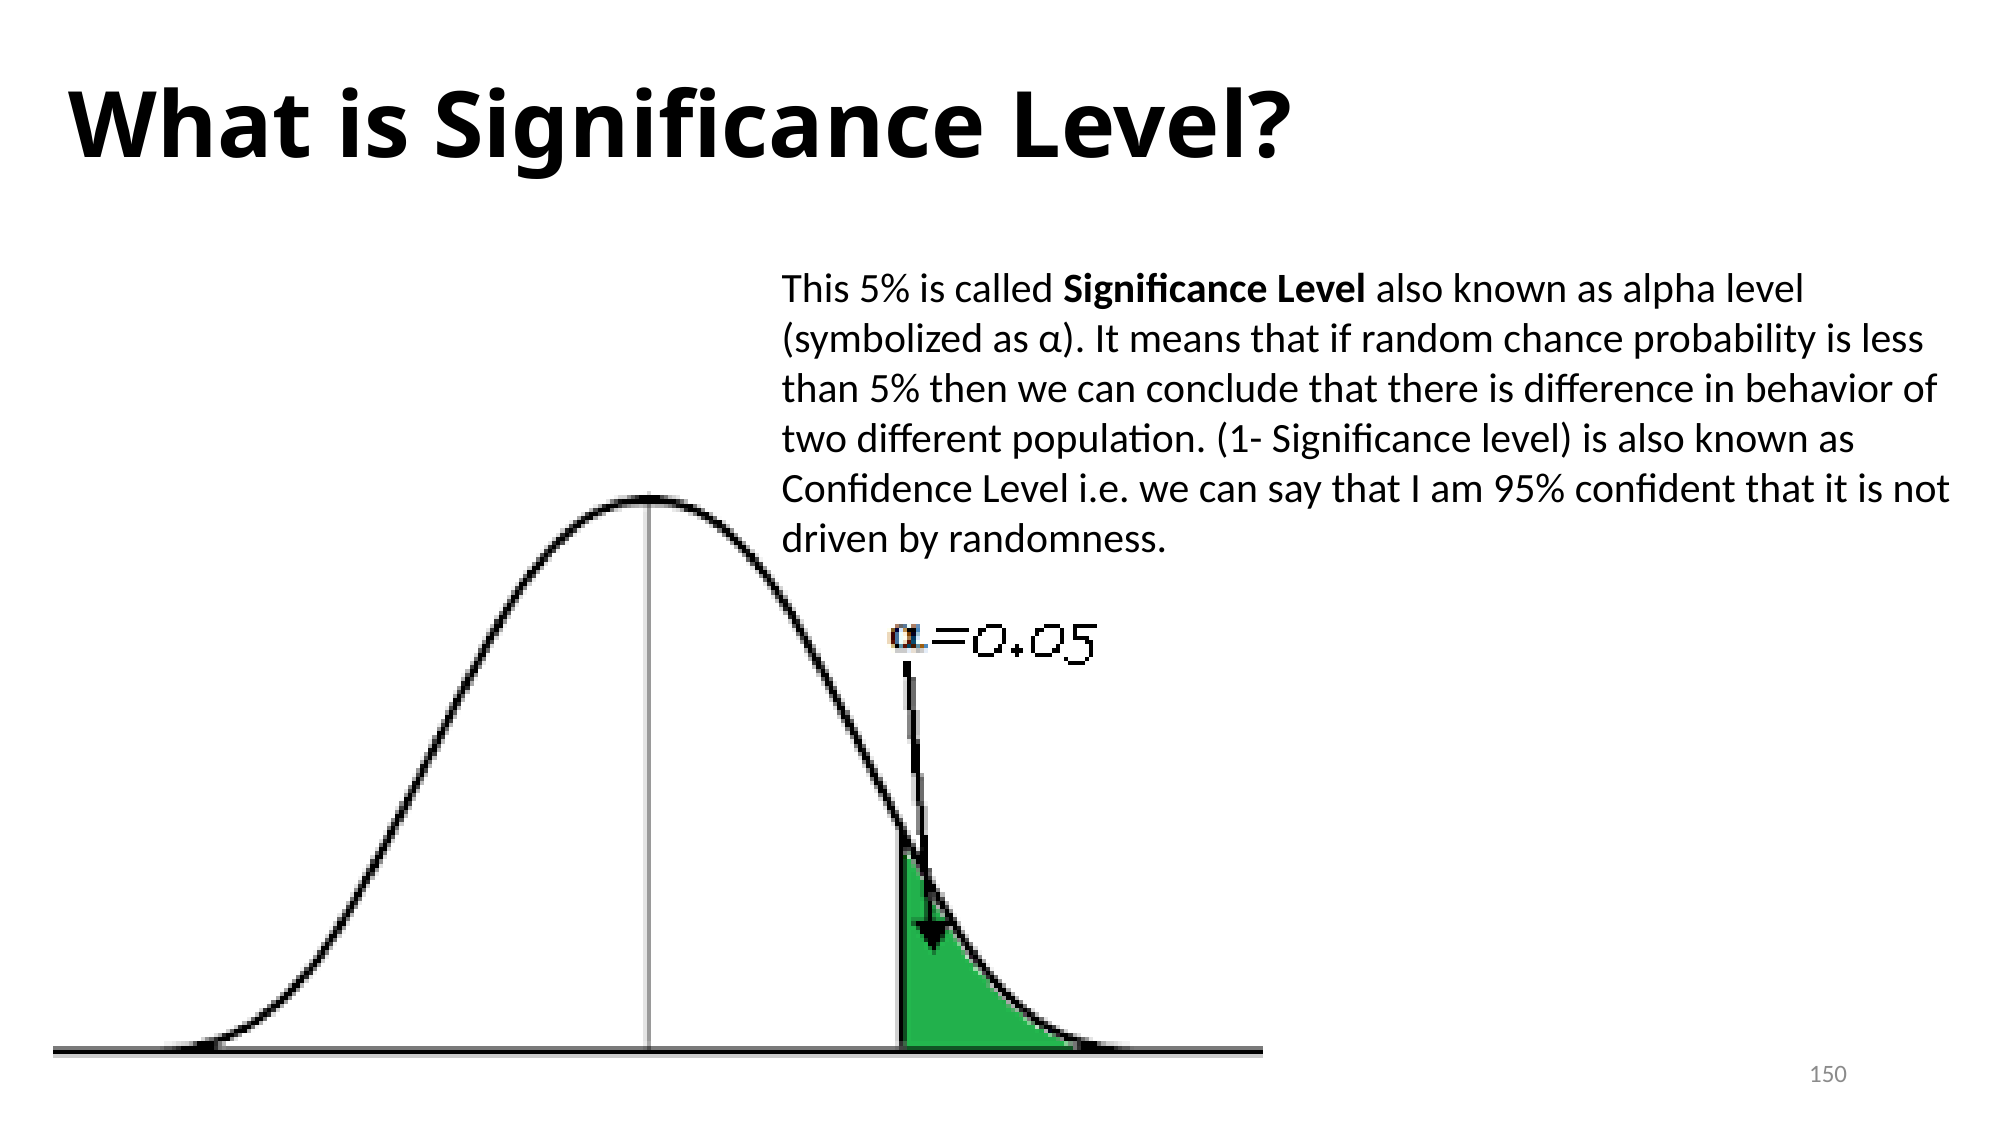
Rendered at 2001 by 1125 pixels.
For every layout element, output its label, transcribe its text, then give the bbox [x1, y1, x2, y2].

text_box This 5% is called Significance Level also known as alpha level (symbolized as α). It means that if random chance probability is less than 5% then we can conclude that there is difference in behavior of two different population. (1- Significance level) is also known as Confidence Level i.e. we can say that I am 95% confident that it is not driven by randomness. [766, 253, 2000, 569]
slide_number 150 [1412, 1042, 1863, 1103]
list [53, 471, 1263, 1075]
title What is Significance Level? [53, 18, 1779, 237]
